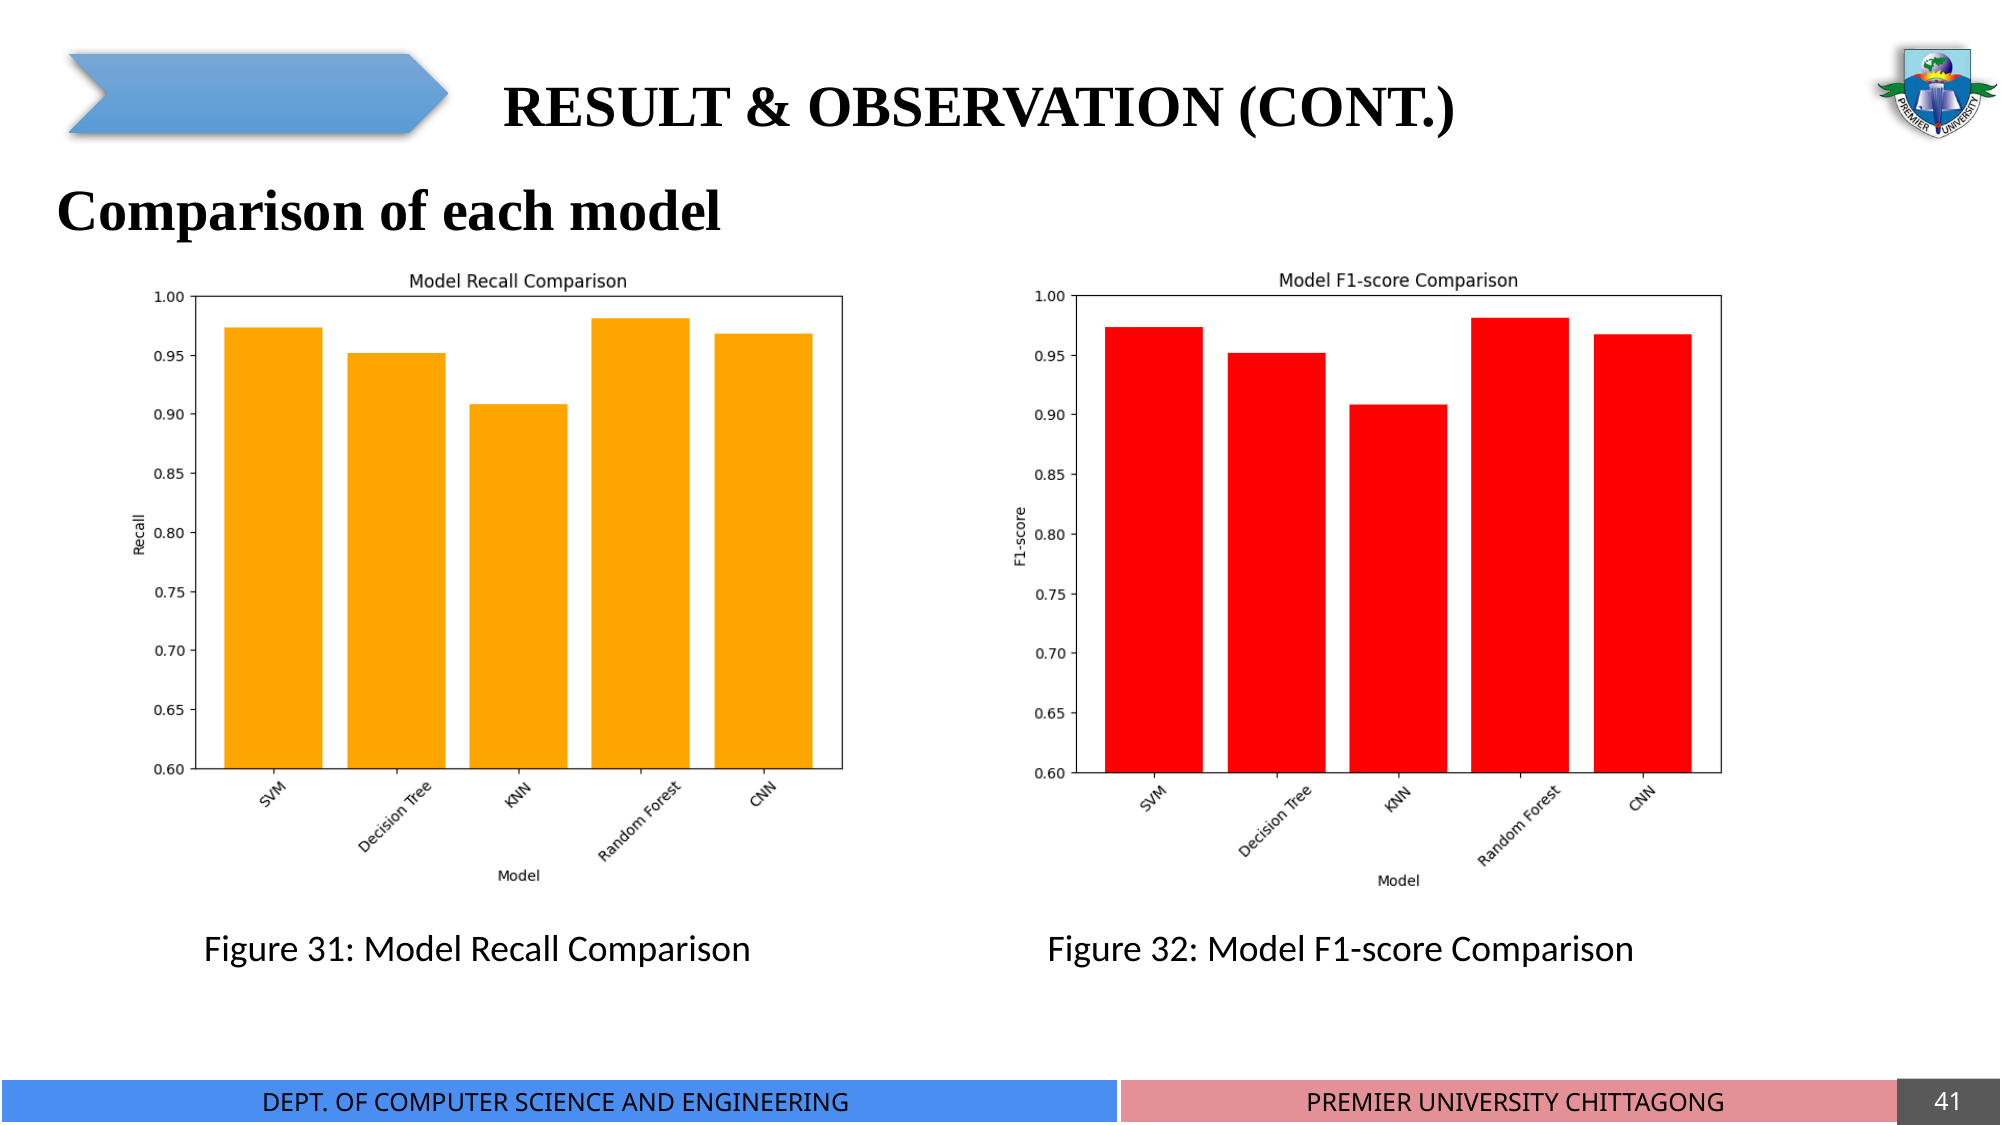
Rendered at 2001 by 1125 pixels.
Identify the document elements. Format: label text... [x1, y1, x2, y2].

list Comparison of each model [41, 172, 1957, 1051]
picture [1875, 41, 2000, 144]
picture [117, 273, 871, 889]
list RESULT & OBSERVATION (CONT.) [488, 68, 1811, 159]
picture [999, 261, 1752, 889]
text_box Figure 31: Model Recall Comparison Figure 32: Model F1-score Comparison [180, 916, 1740, 977]
